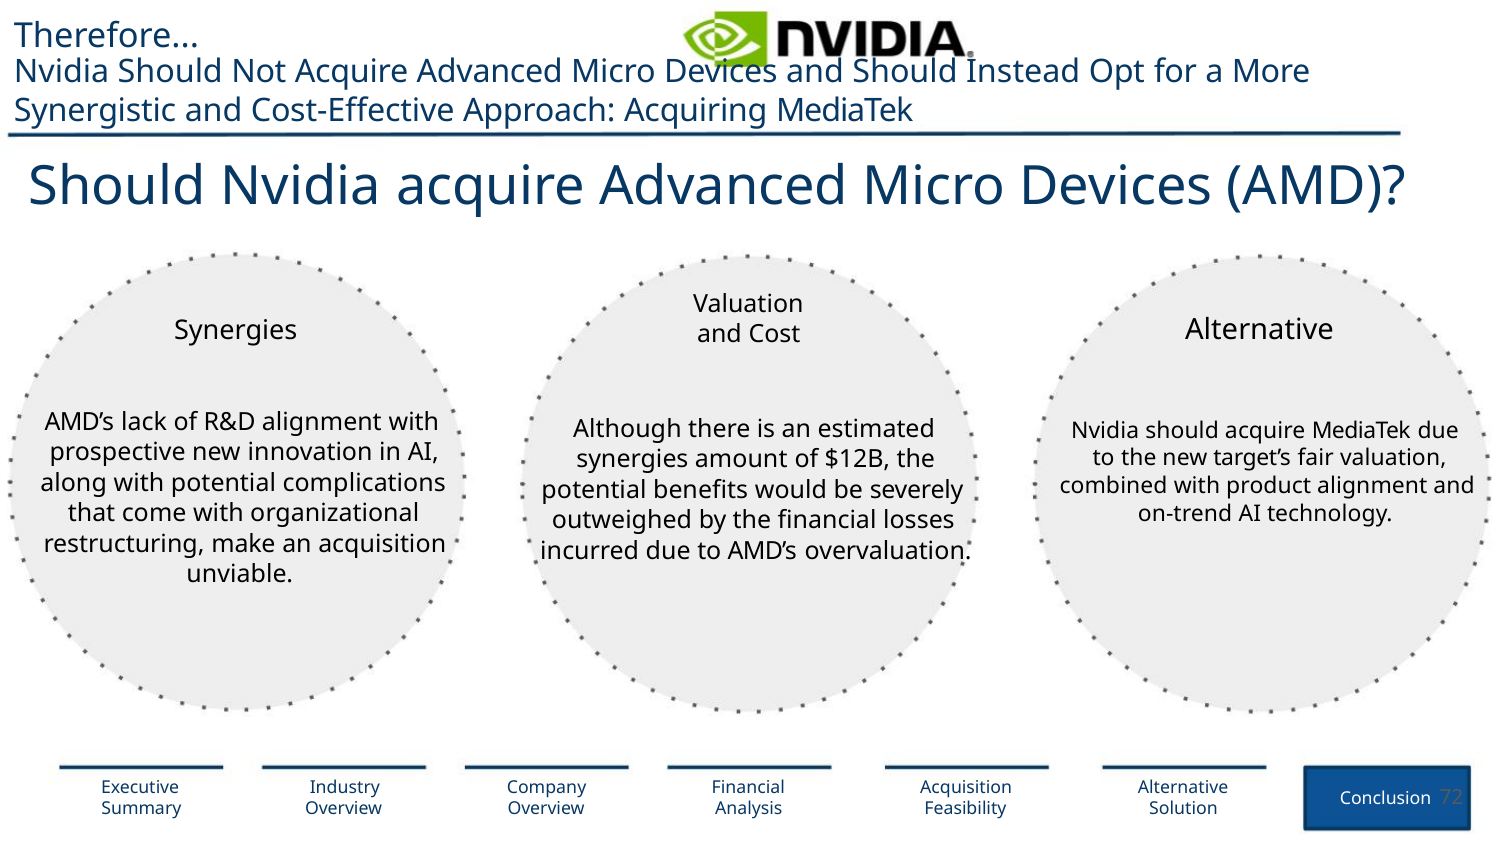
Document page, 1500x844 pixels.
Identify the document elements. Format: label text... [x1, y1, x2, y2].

text_box Although there is an estimated synergies amount of $12B, the potential beneﬁts would be severely outweighed by the ﬁnancial losses incurred due to AMD’s overvaluation. [540, 413, 985, 565]
text_box Company Overview [506, 776, 613, 819]
text_box Alternative [1184, 310, 1366, 346]
text_box Industry Overview [305, 776, 411, 819]
text_box Valuation and Cost [693, 288, 834, 348]
text_box Nvidia Should Not Acquire Advanced Micro Devices and Should Instead Opt for a More Synergistic and Cost-Eﬀective Approach: Acquiring MediaTek [13, 51, 1317, 129]
text_box Financial Analysis [711, 776, 814, 819]
text_box Therefore... [13, 14, 225, 51]
text_box AMD’s lack of R&D alignment with prospective new innovation in AI, along with potential complications that come with organizational restructuring, make an acquisition unviable. [40, 405, 461, 588]
text_box Conclusion 72 [1339, 785, 1491, 810]
text_box Executive Summary [101, 776, 210, 819]
text_box [0, 0, 1500, 844]
text_box Alternative Solution [1137, 776, 1258, 819]
text_box Should Nvidia acquire Advanced Micro Devices (AMD)? [28, 151, 1476, 216]
text_box Acquisition Feasibility [920, 776, 1040, 819]
text_box Nvidia should acquire MediaTek due to the new target’s fair valuation, combined with product alignment and on-trend AI technology. [1059, 415, 1490, 527]
text_box Synergies [174, 313, 328, 346]
